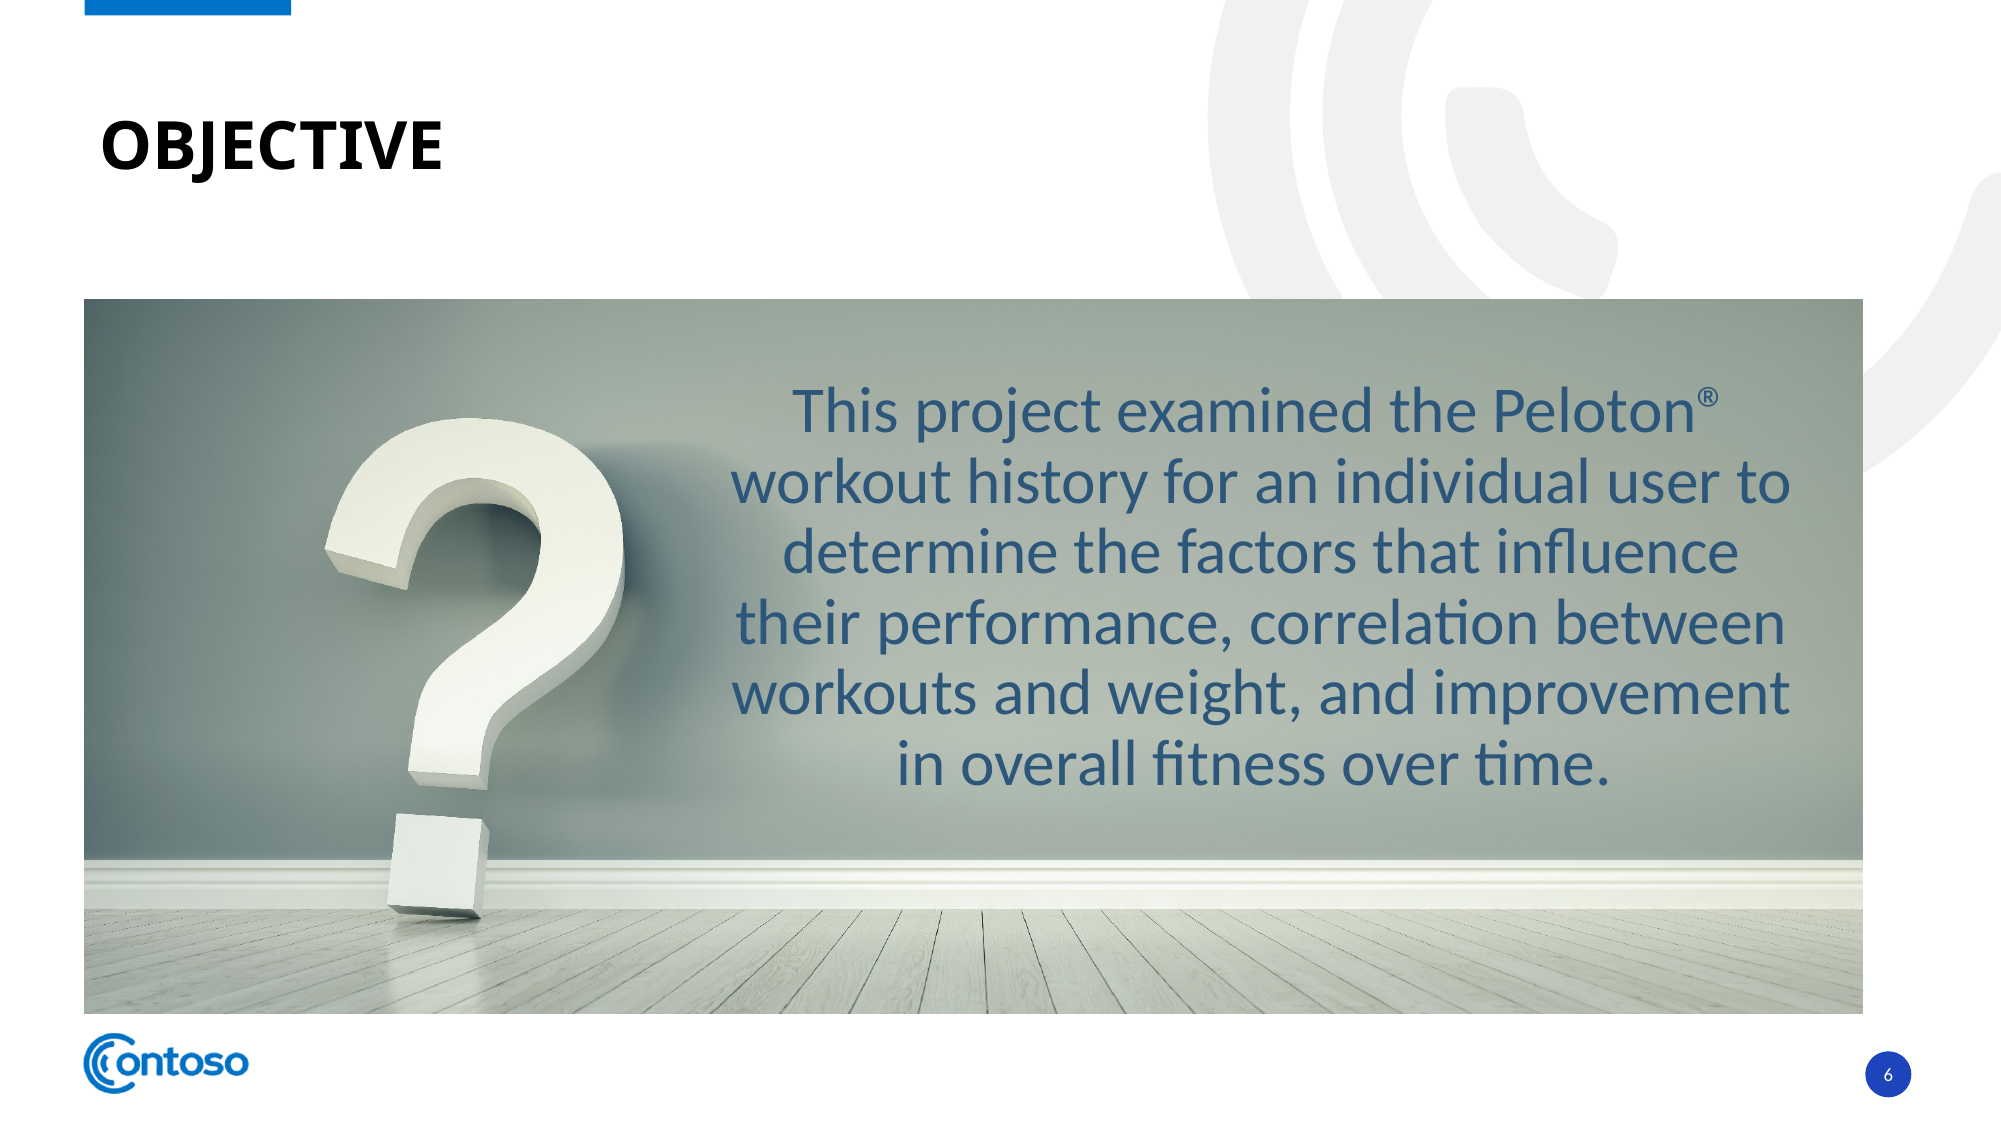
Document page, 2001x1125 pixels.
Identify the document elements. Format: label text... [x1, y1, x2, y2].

title Objective [84, 40, 1914, 192]
slide_number 6 [1864, 1059, 1913, 1090]
picture [77, 1027, 254, 1095]
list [84, 299, 1863, 1014]
